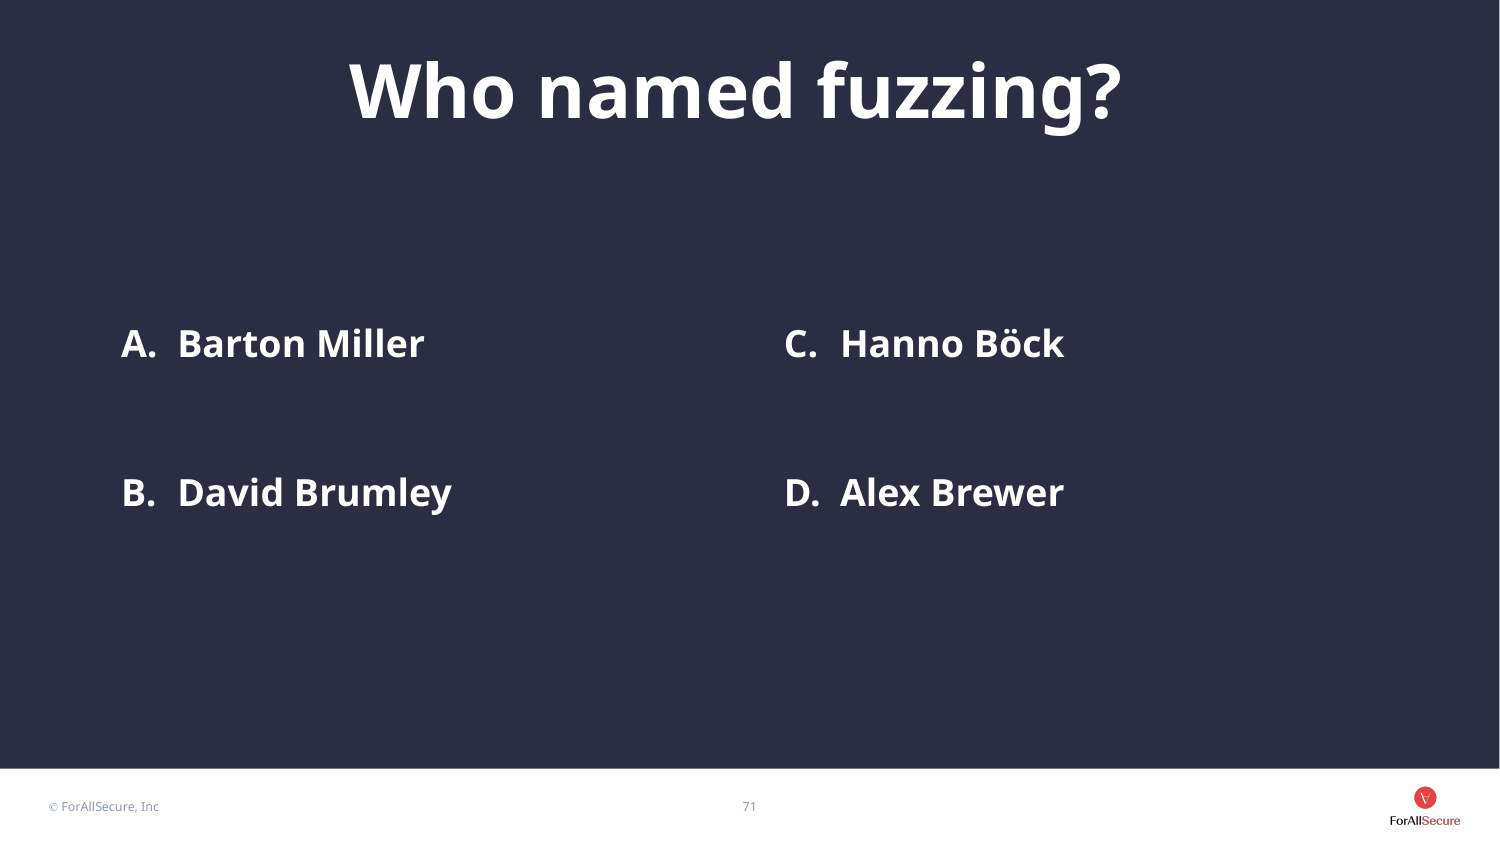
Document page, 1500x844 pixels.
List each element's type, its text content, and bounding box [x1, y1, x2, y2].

picture [1387, 786, 1463, 826]
text_box Hanno Böck Alex Brewer [750, 298, 1413, 529]
text_box Who named fuzzing? [9, 28, 1463, 149]
text_box Barton Miller David Brumley [87, 298, 750, 529]
